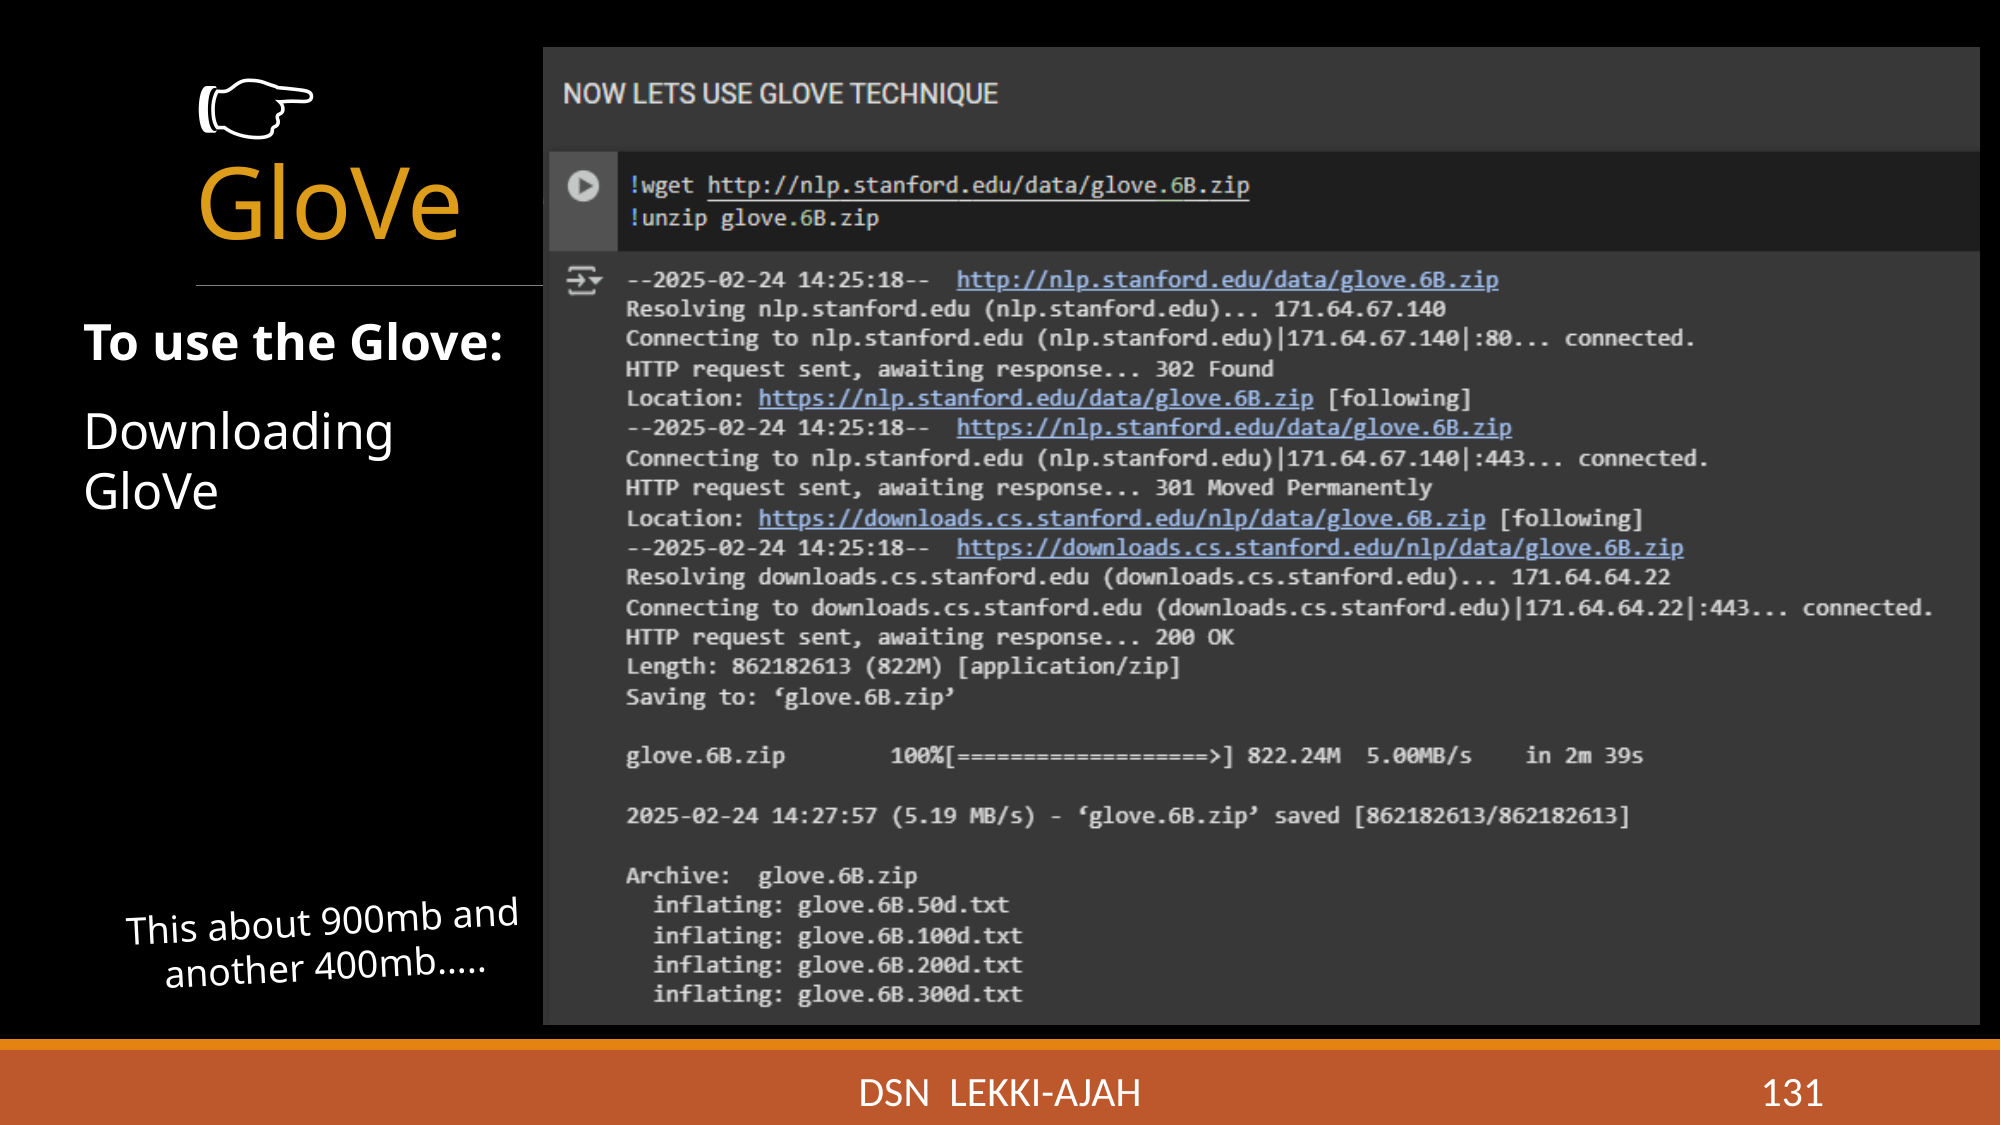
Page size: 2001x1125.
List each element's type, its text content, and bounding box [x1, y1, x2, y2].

picture [542, 46, 1981, 1026]
title 👉 GloVe [180, 47, 541, 268]
text_box NB [1190, 1032, 1706, 1059]
slide_number 131 [1624, 1059, 1840, 1120]
footer DSN LEKKI-AJAH [604, 1059, 1396, 1120]
text_box This about 900mb and another 400mb….. [90, 878, 540, 1007]
list To use the Glove: Downloading GloVe [83, 302, 517, 1054]
text_box [277, 984, 933, 1054]
text_box NB [1989, 951, 2000, 1018]
